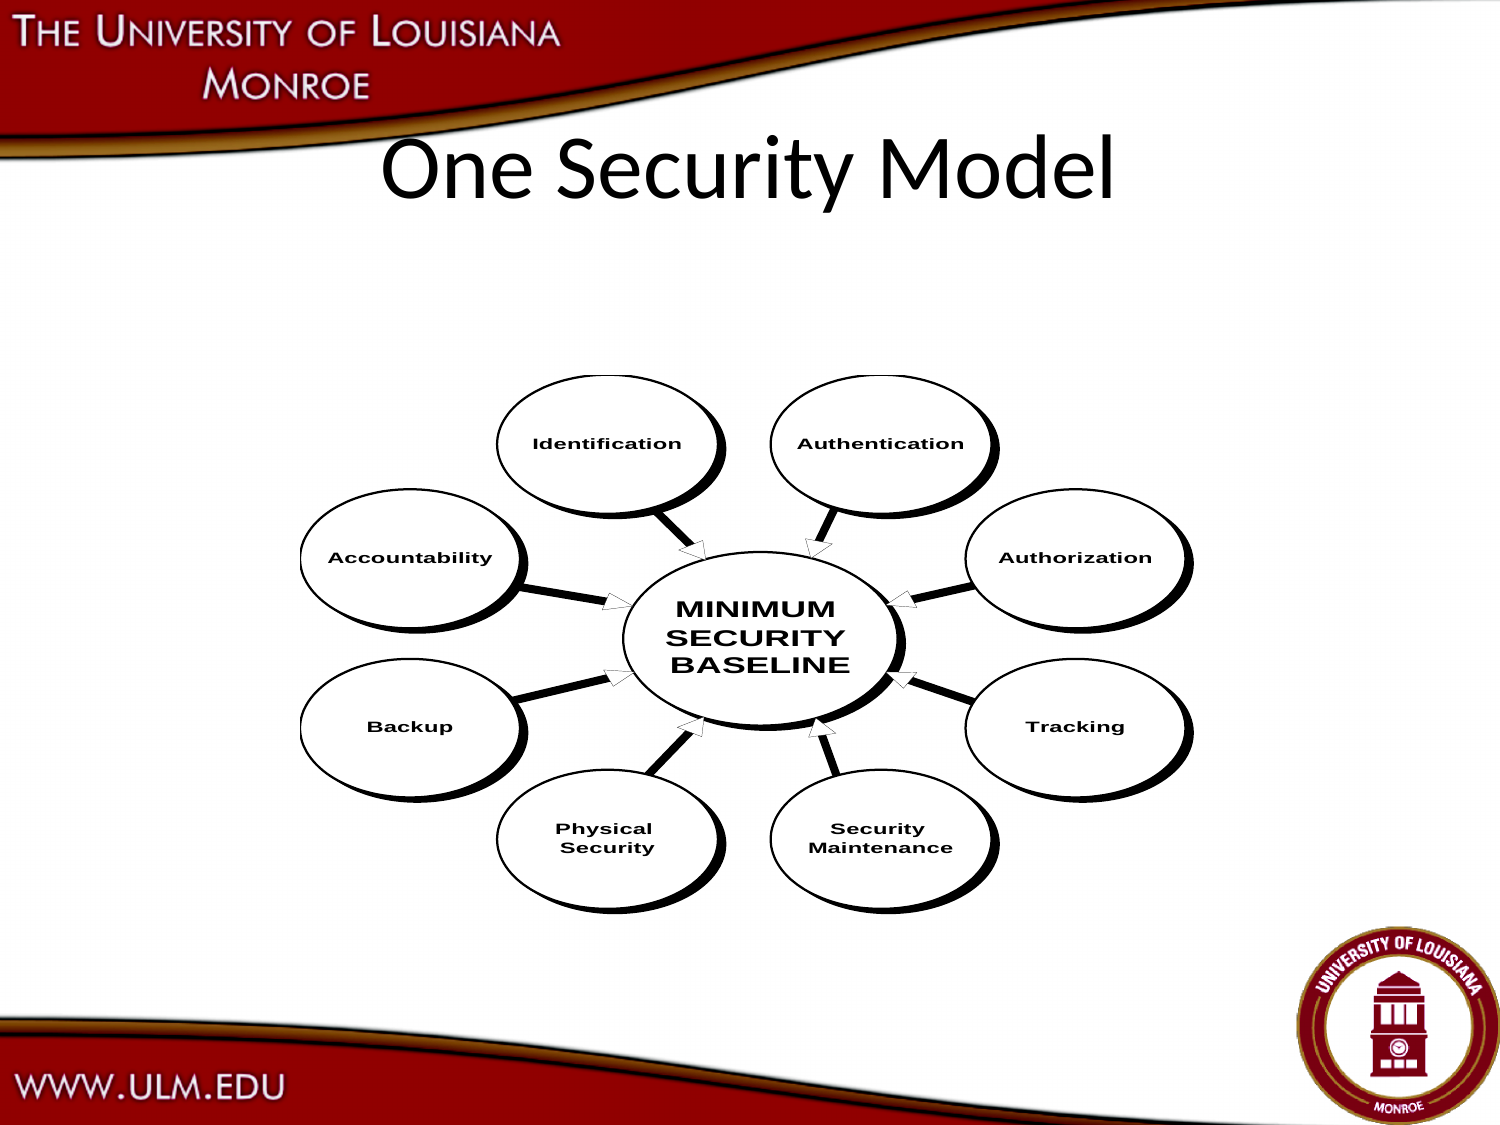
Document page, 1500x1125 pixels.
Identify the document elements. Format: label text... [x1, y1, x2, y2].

picture [0, 1, 1500, 1125]
title One Security Model [112, 99, 1388, 288]
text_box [299, 374, 1208, 929]
